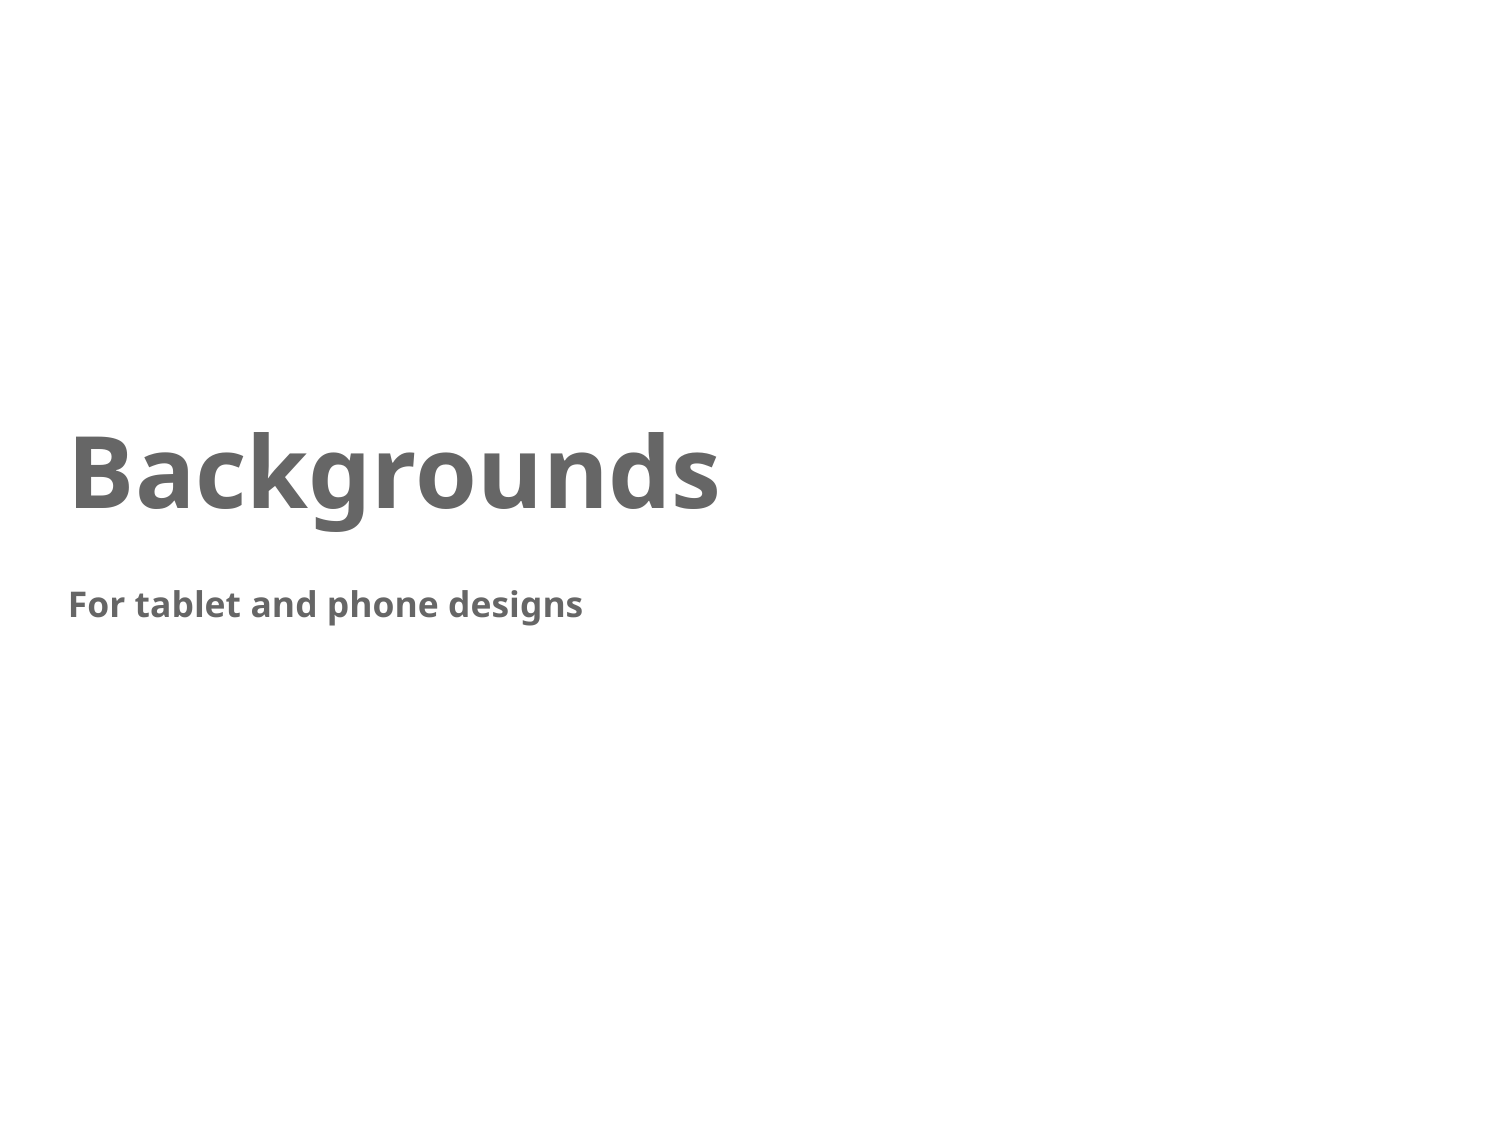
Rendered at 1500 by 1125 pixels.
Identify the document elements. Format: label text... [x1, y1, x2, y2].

text_box Backgrounds [53, 400, 1447, 523]
text_box For tablet and phone designs [53, 575, 1447, 677]
